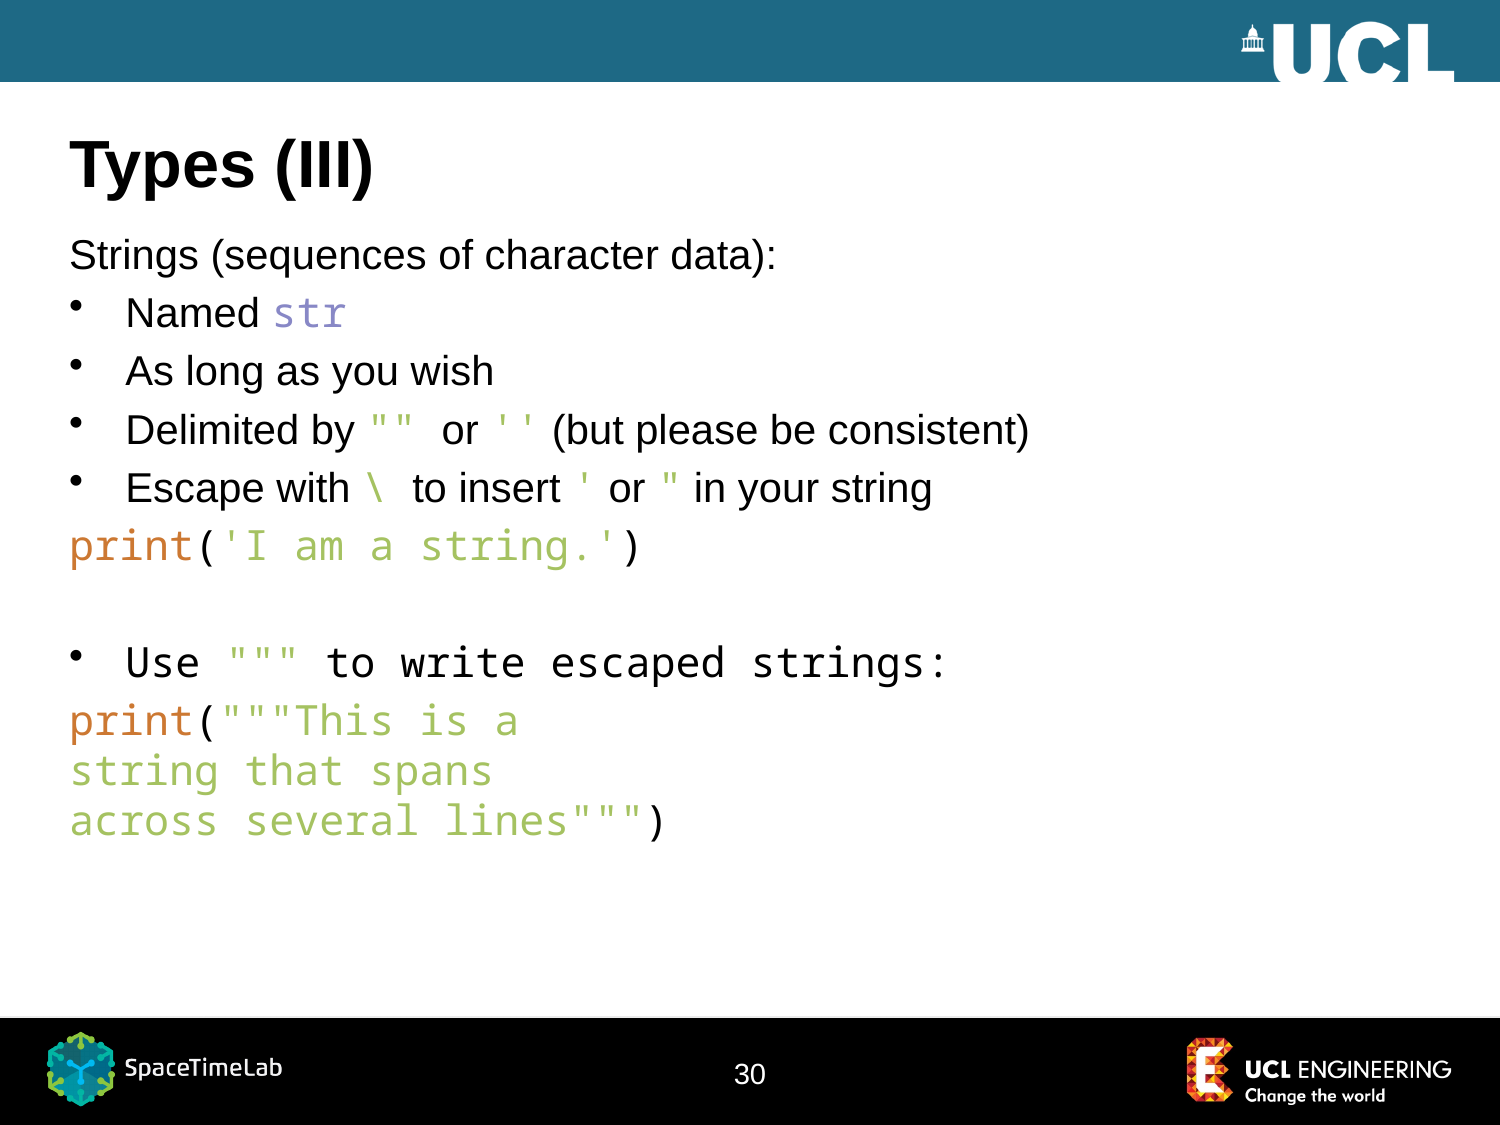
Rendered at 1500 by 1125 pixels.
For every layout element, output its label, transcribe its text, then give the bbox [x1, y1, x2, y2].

footer 30 [496, 1042, 1004, 1103]
picture [0, 990, 1500, 1125]
title Types (III) [54, 113, 1447, 197]
list Strings (sequences of character data): Named str As long as you wish Delimited by "" or '' (but please be consistent) Escape with \ to insert ' or " in your string print('I am a string.') Use """ to write escaped strings: print("""This is a string that spans across several lines""") [54, 219, 1447, 1012]
